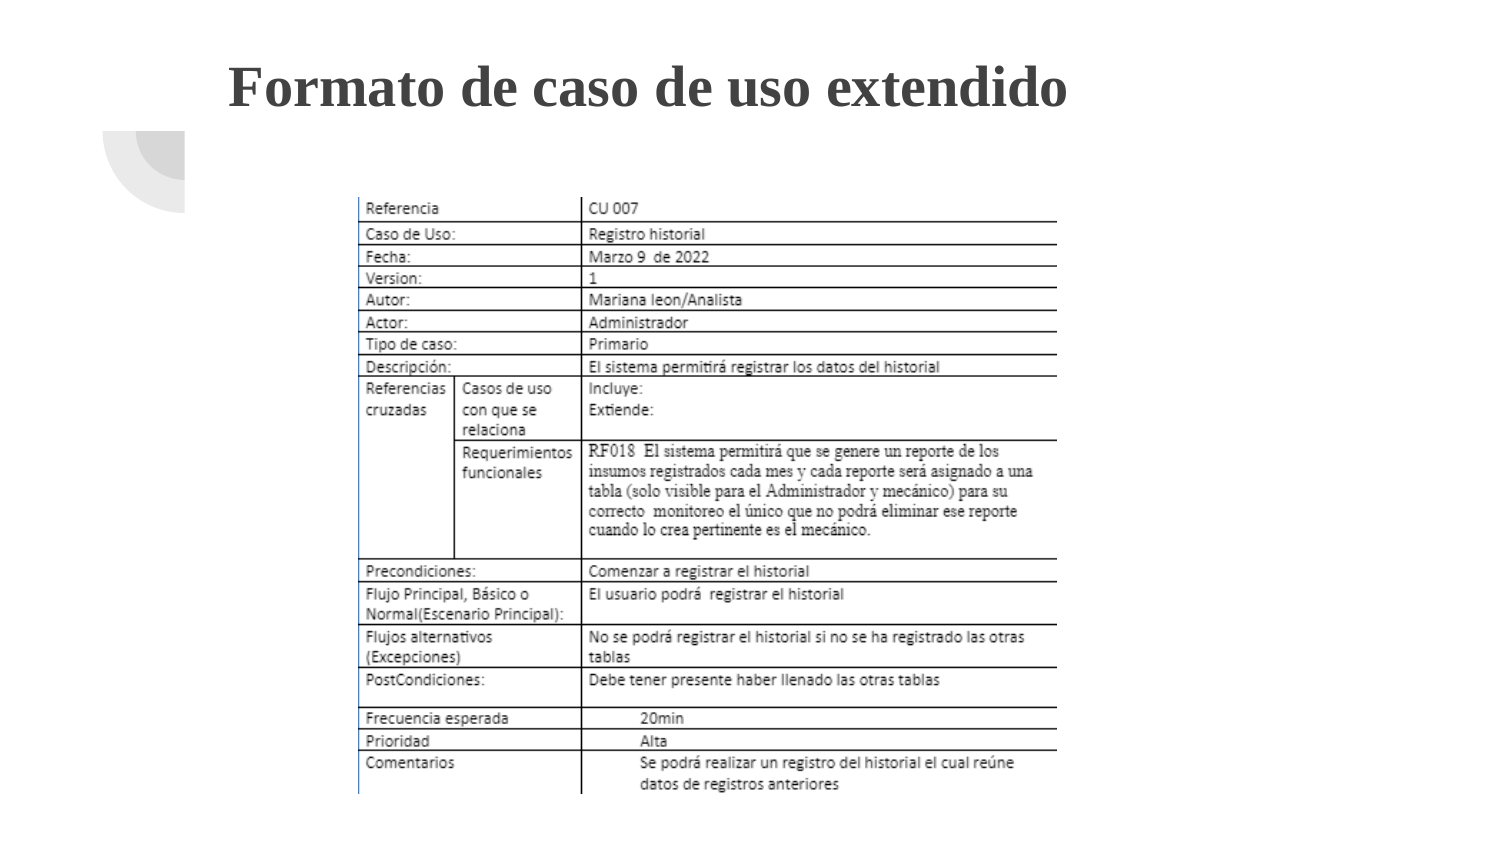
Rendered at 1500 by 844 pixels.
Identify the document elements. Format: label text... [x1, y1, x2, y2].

picture [358, 196, 1057, 794]
title Formato de caso de uso extendido [213, 33, 1368, 198]
